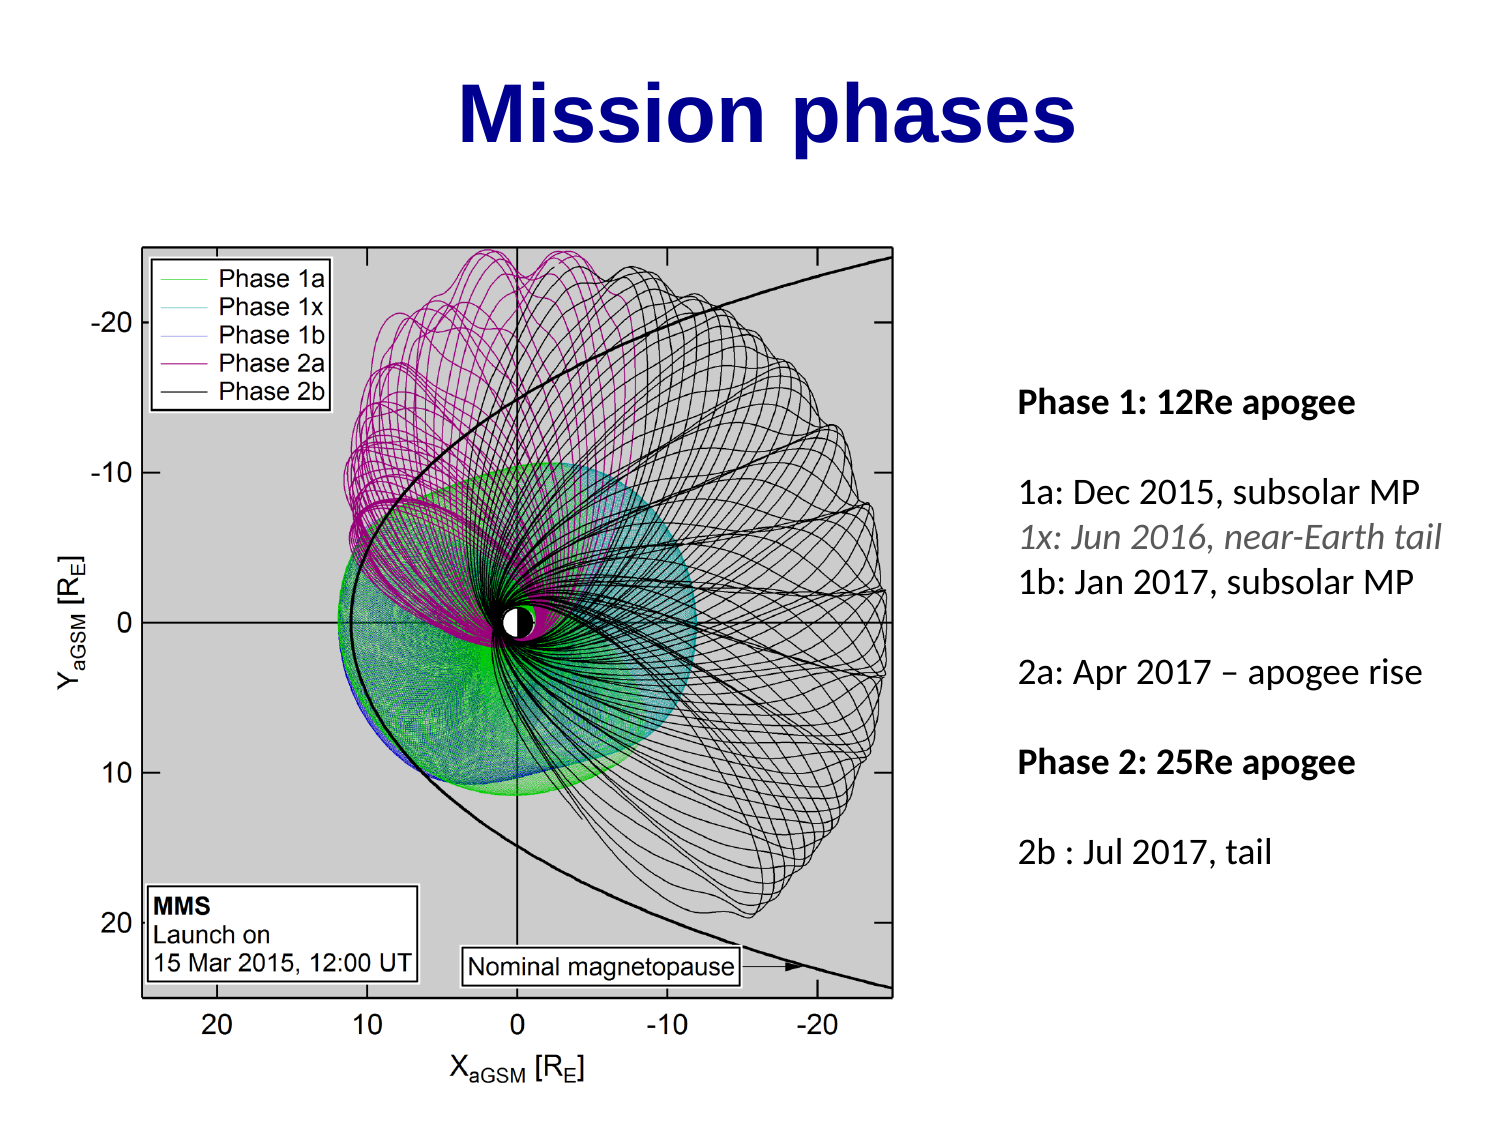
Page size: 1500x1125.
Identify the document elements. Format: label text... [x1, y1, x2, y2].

text_box Phase 1: 12Re apogee 1a: Dec 2015, subsolar MP 1x: Jun 2016, near-Earth tail 1b: Jan 2017, subsolar MP 2a: Apr 2017 – apogee rise Phase 2: 25Re apogee 2b : Jul 2017, tail [1002, 369, 1458, 880]
text_box Mission phases [443, 51, 1093, 167]
picture [52, 218, 921, 1088]
